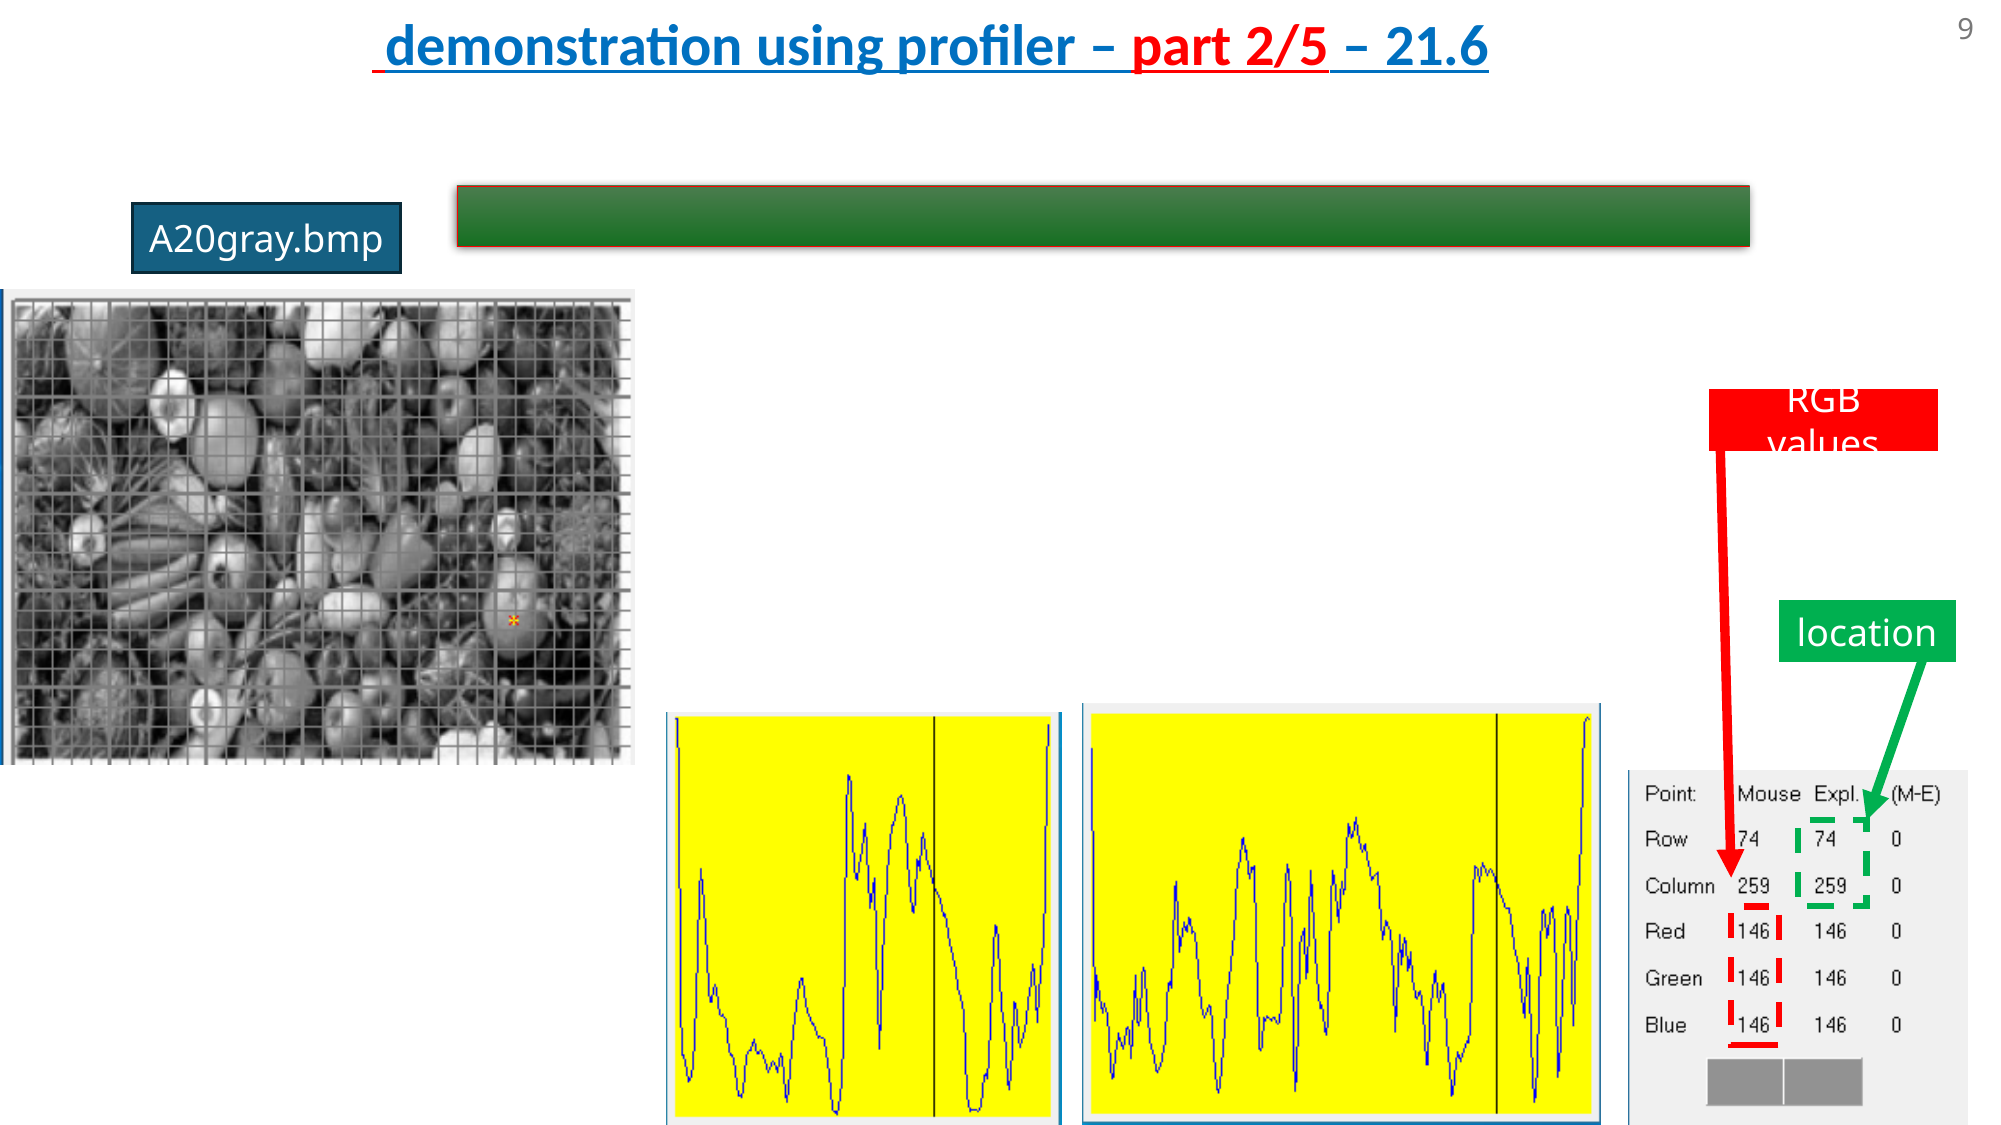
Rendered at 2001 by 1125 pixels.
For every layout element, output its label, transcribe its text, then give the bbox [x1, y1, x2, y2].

text_box A20gray.bmp [131, 202, 402, 274]
picture [1627, 769, 1968, 1125]
picture [0, 289, 636, 765]
picture [666, 711, 1059, 1125]
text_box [1709, 389, 1955, 1046]
picture [1081, 702, 1602, 1125]
text_box [456, 185, 1750, 247]
text_box 21.6 – demonstration using profiler – part 2/5 [185, 0, 1676, 85]
slide_number 9 [1942, 0, 1992, 60]
